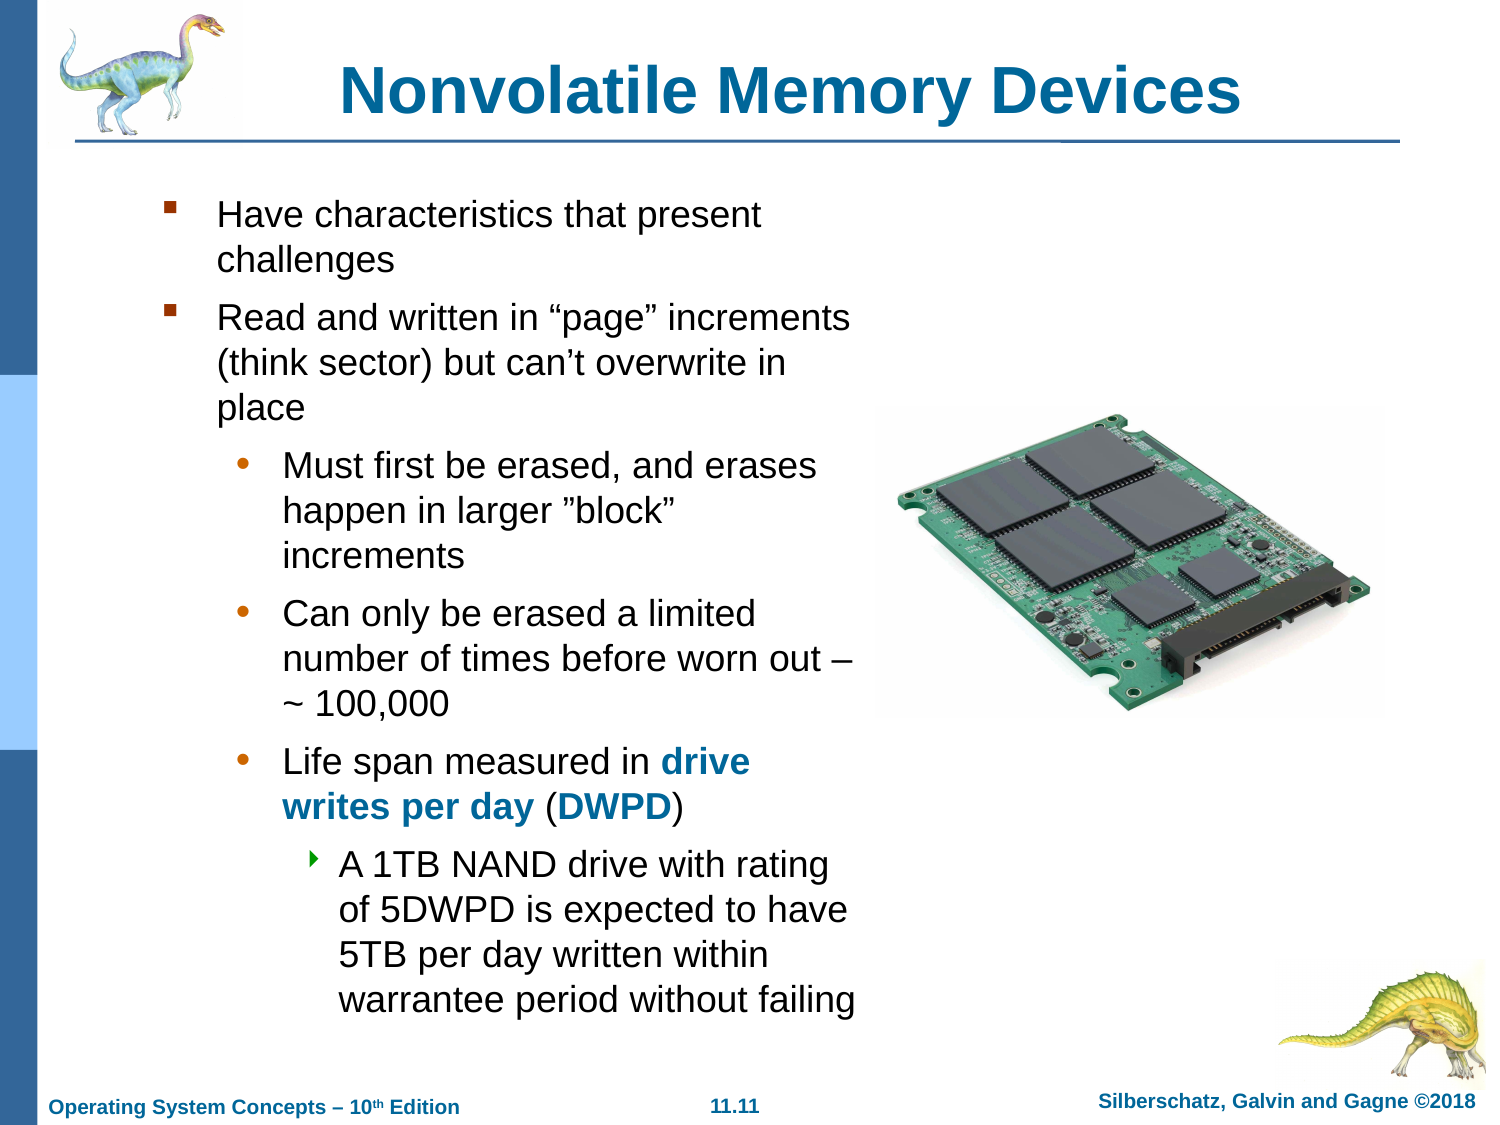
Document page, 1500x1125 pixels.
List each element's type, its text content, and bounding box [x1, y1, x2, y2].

list Have characteristics that present challenges Read and written in “page” increments (think sector) but can’t overwrite in place Must first be erased, and erases happen in larger ”block” increments Can only be erased a limited number of times before worn out – ~ 100,000 Life span measured in drive writes per day (DWPD) A 1TB NAND drive with rating of 5DWPD is expected to have 5TB per day written within warrantee period without failing [145, 182, 876, 1018]
title Nonvolatile Memory Devices [116, 39, 1467, 135]
picture [875, 406, 1386, 719]
picture [46, 0, 243, 149]
picture [1275, 959, 1486, 1090]
